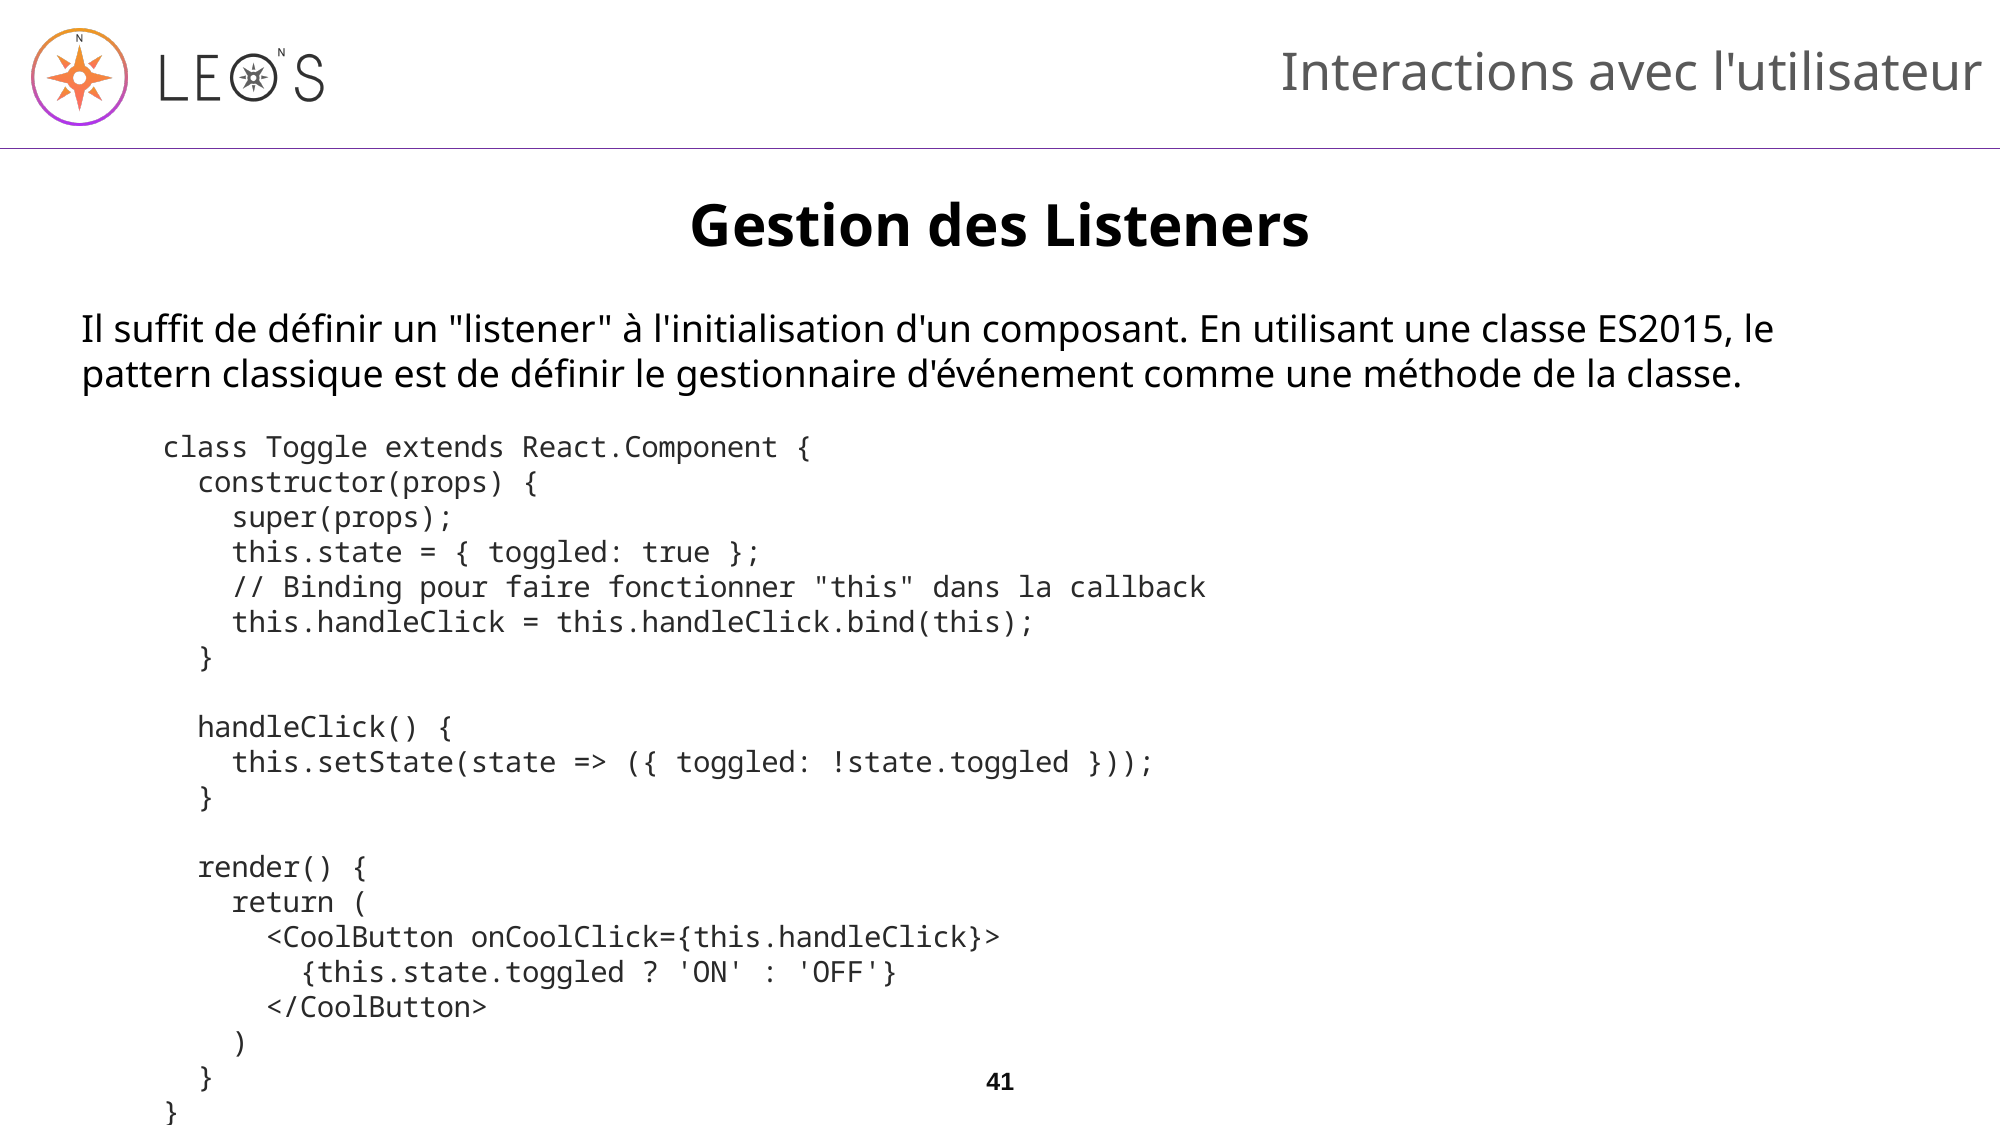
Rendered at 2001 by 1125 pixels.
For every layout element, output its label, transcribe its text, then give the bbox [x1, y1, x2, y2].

subtitle Gestion des Listeners [250, 149, 1751, 297]
text_box class Toggle extends React.Component { constructor(props) { super(props); this.state = { toggled: true }; // Binding pour faire fonctionner "this" dans la callback this.handleClick = this.handleClick.bind(this); } handleClick() { this.setState(state => ({ toggled: !state.toggled })); } render() { return ( <CoolButton onCoolClick={this.handleClick}> {this.state.toggled ? 'ON' : 'OFF'} </CoolButton> ) } } [147, 421, 1238, 1125]
picture [31, 28, 324, 126]
title Interactions avec l'utilisateur [0, 0, 1984, 148]
text_box Il suffit de définir un "listener" à l'initialisation d'un composant. En utilisant une classe ES2015, le pattern classique est de définir le gestionnaire d'événement comme une méthode de la classe. [66, 297, 1923, 436]
